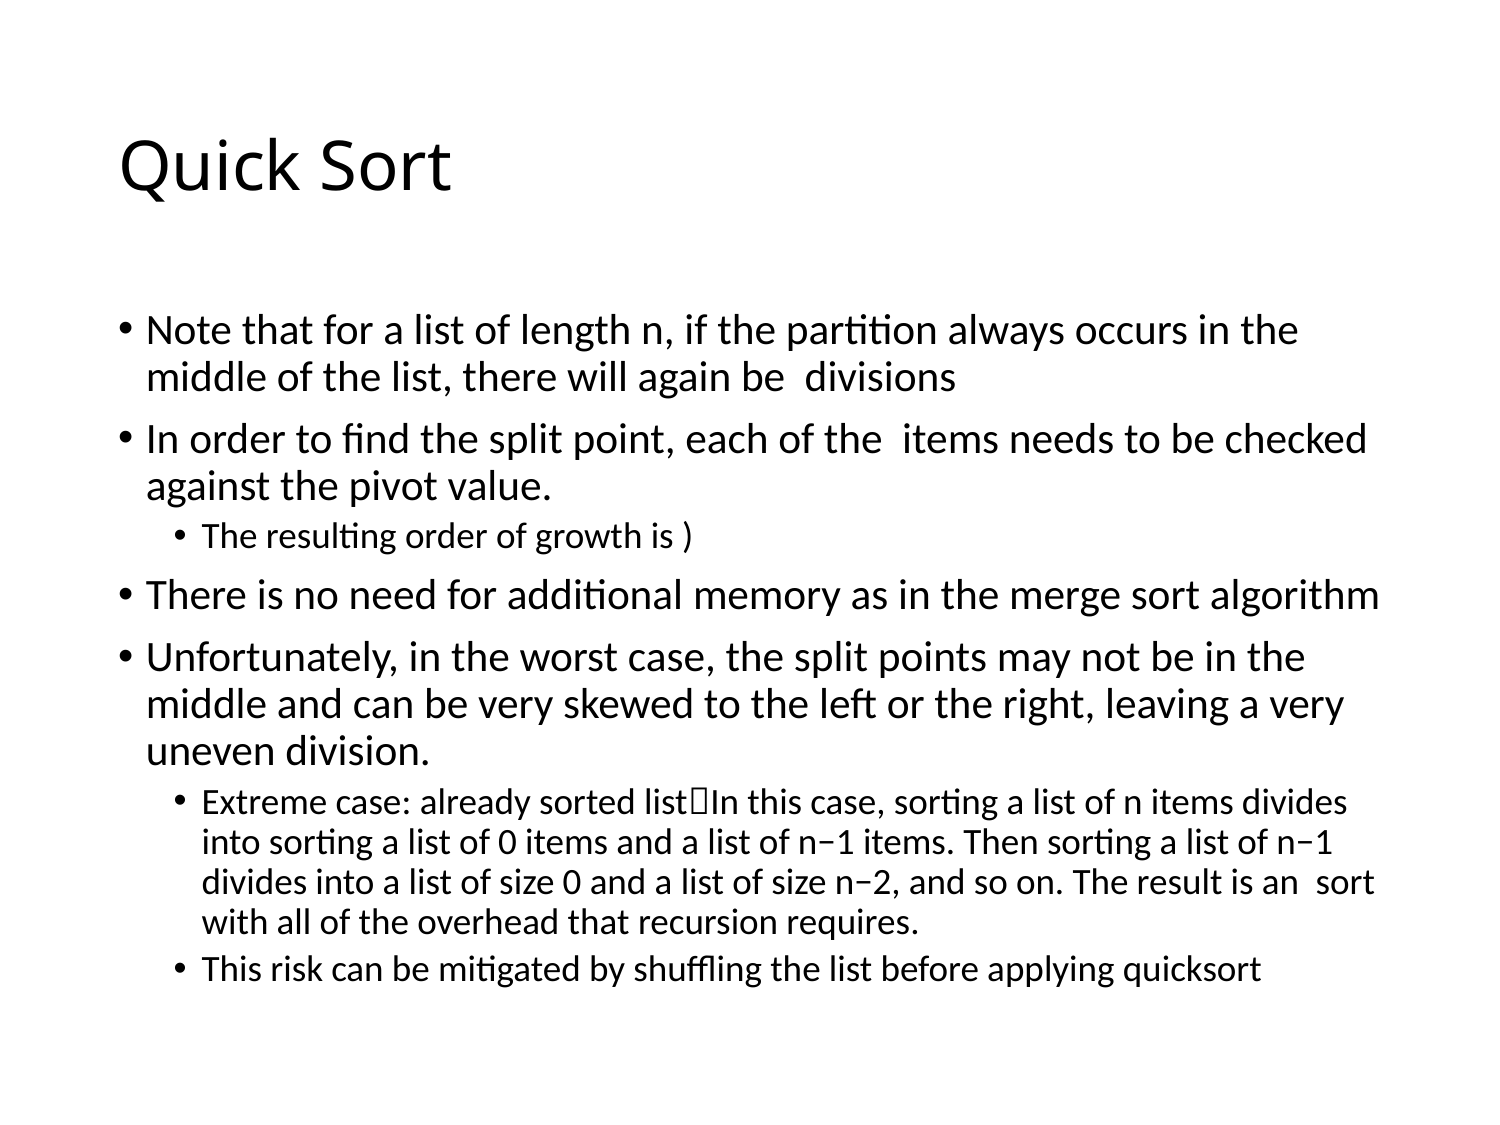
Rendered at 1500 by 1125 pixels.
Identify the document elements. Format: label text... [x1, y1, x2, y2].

title Quick Sort [103, 59, 1397, 278]
